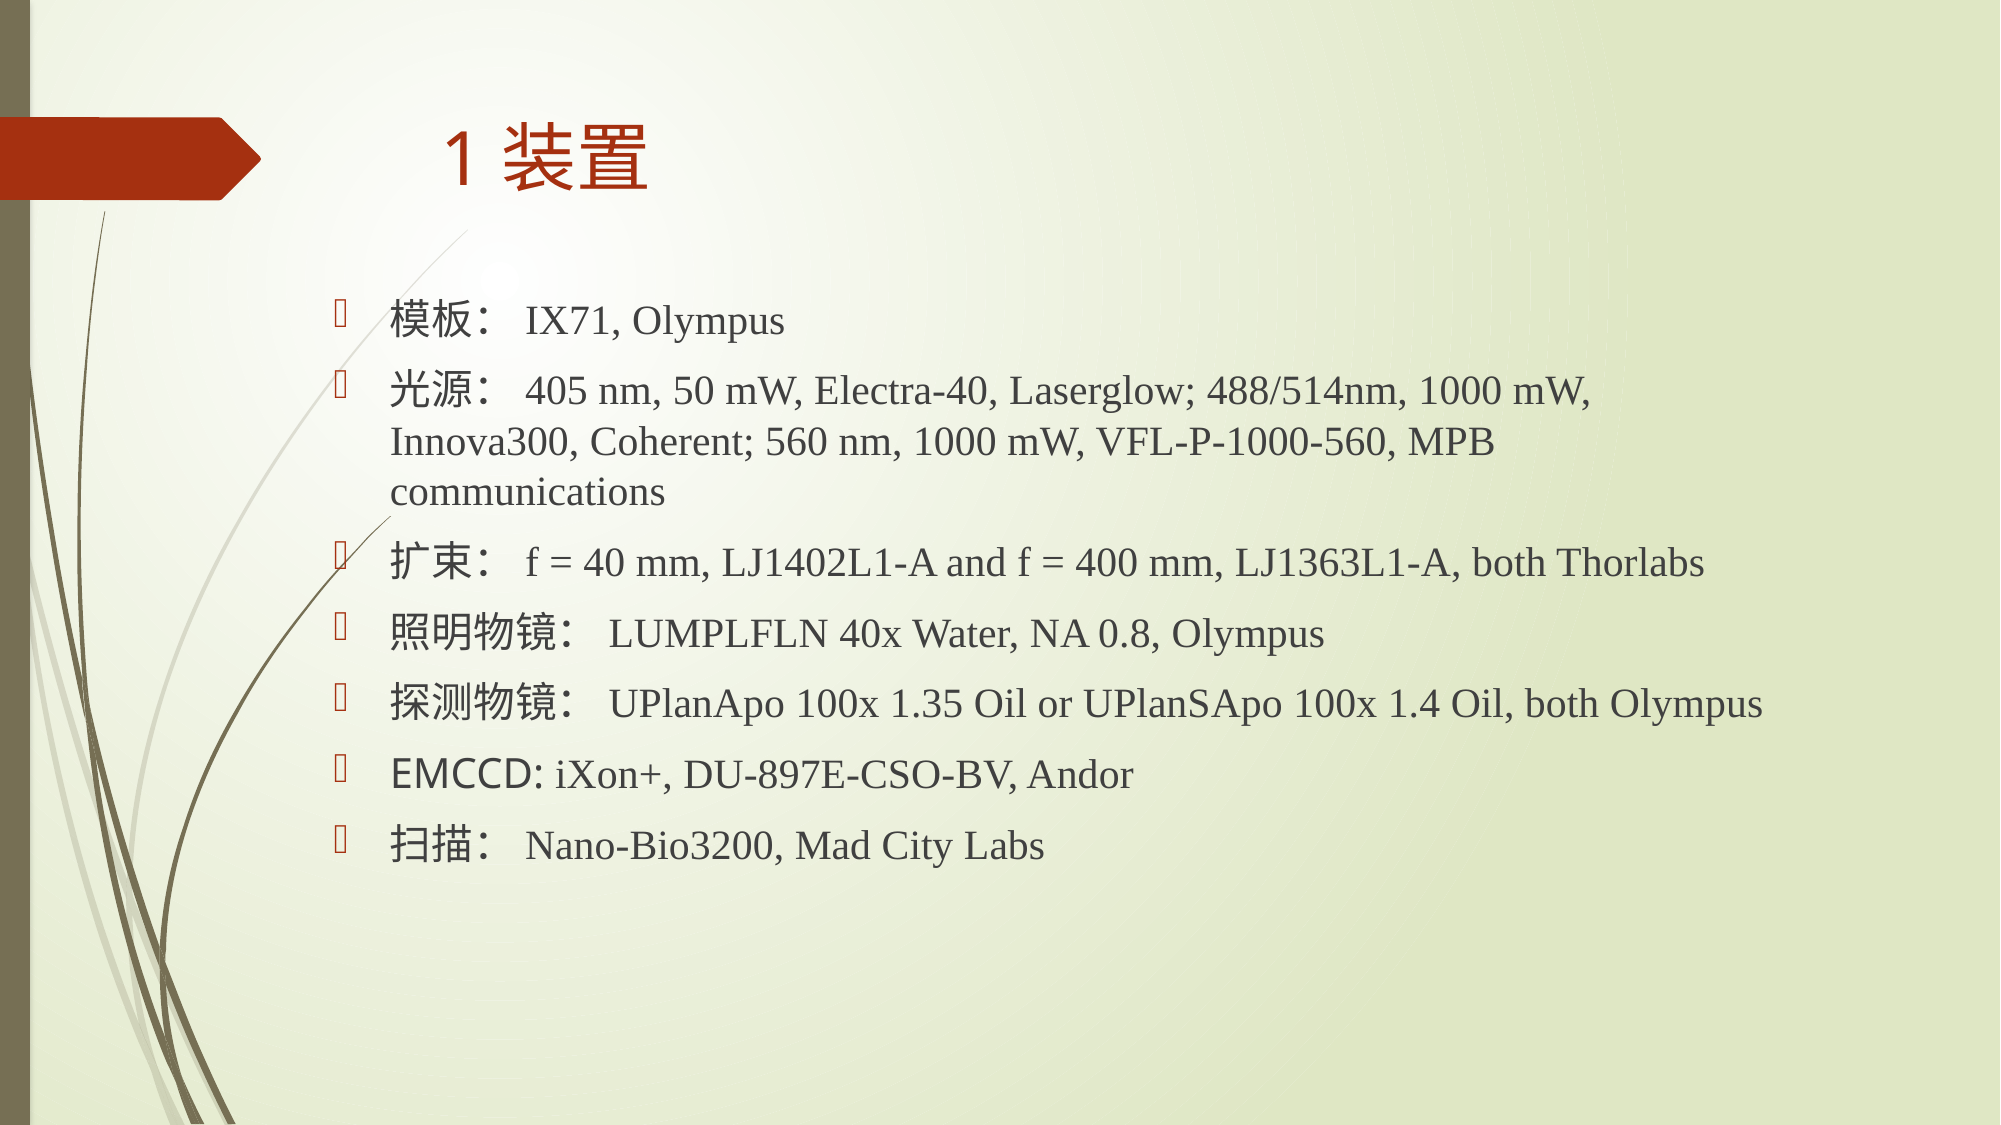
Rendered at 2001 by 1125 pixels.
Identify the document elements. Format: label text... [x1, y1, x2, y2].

list 模板：IX71, Olympus 光源：405 nm, 50 mW, Electra-40, Laserglow; 488/514nm, 1000 mW, Innova300, Coherent; 560 nm, 1000 mW, VFL-P-1000-560, MPB communications 扩束：f = 40 mm, LJ1402L1-A and f = 400 mm, LJ1363L1-A, both Thorlabs 照明物镜：LUMPLFLN 40x Water, NA 0.8, Olympus 探测物镜：UPlanApo 100x 1.35 Oil or UPlanSApo 100x 1.4 Oil, both Olympus EMCCD: iXon+, DU-897E-CSO-BV, Andor 扫描：Nano-Bio3200, Mad City Labs [318, 284, 1781, 993]
title 1装置 [425, 102, 1888, 227]
